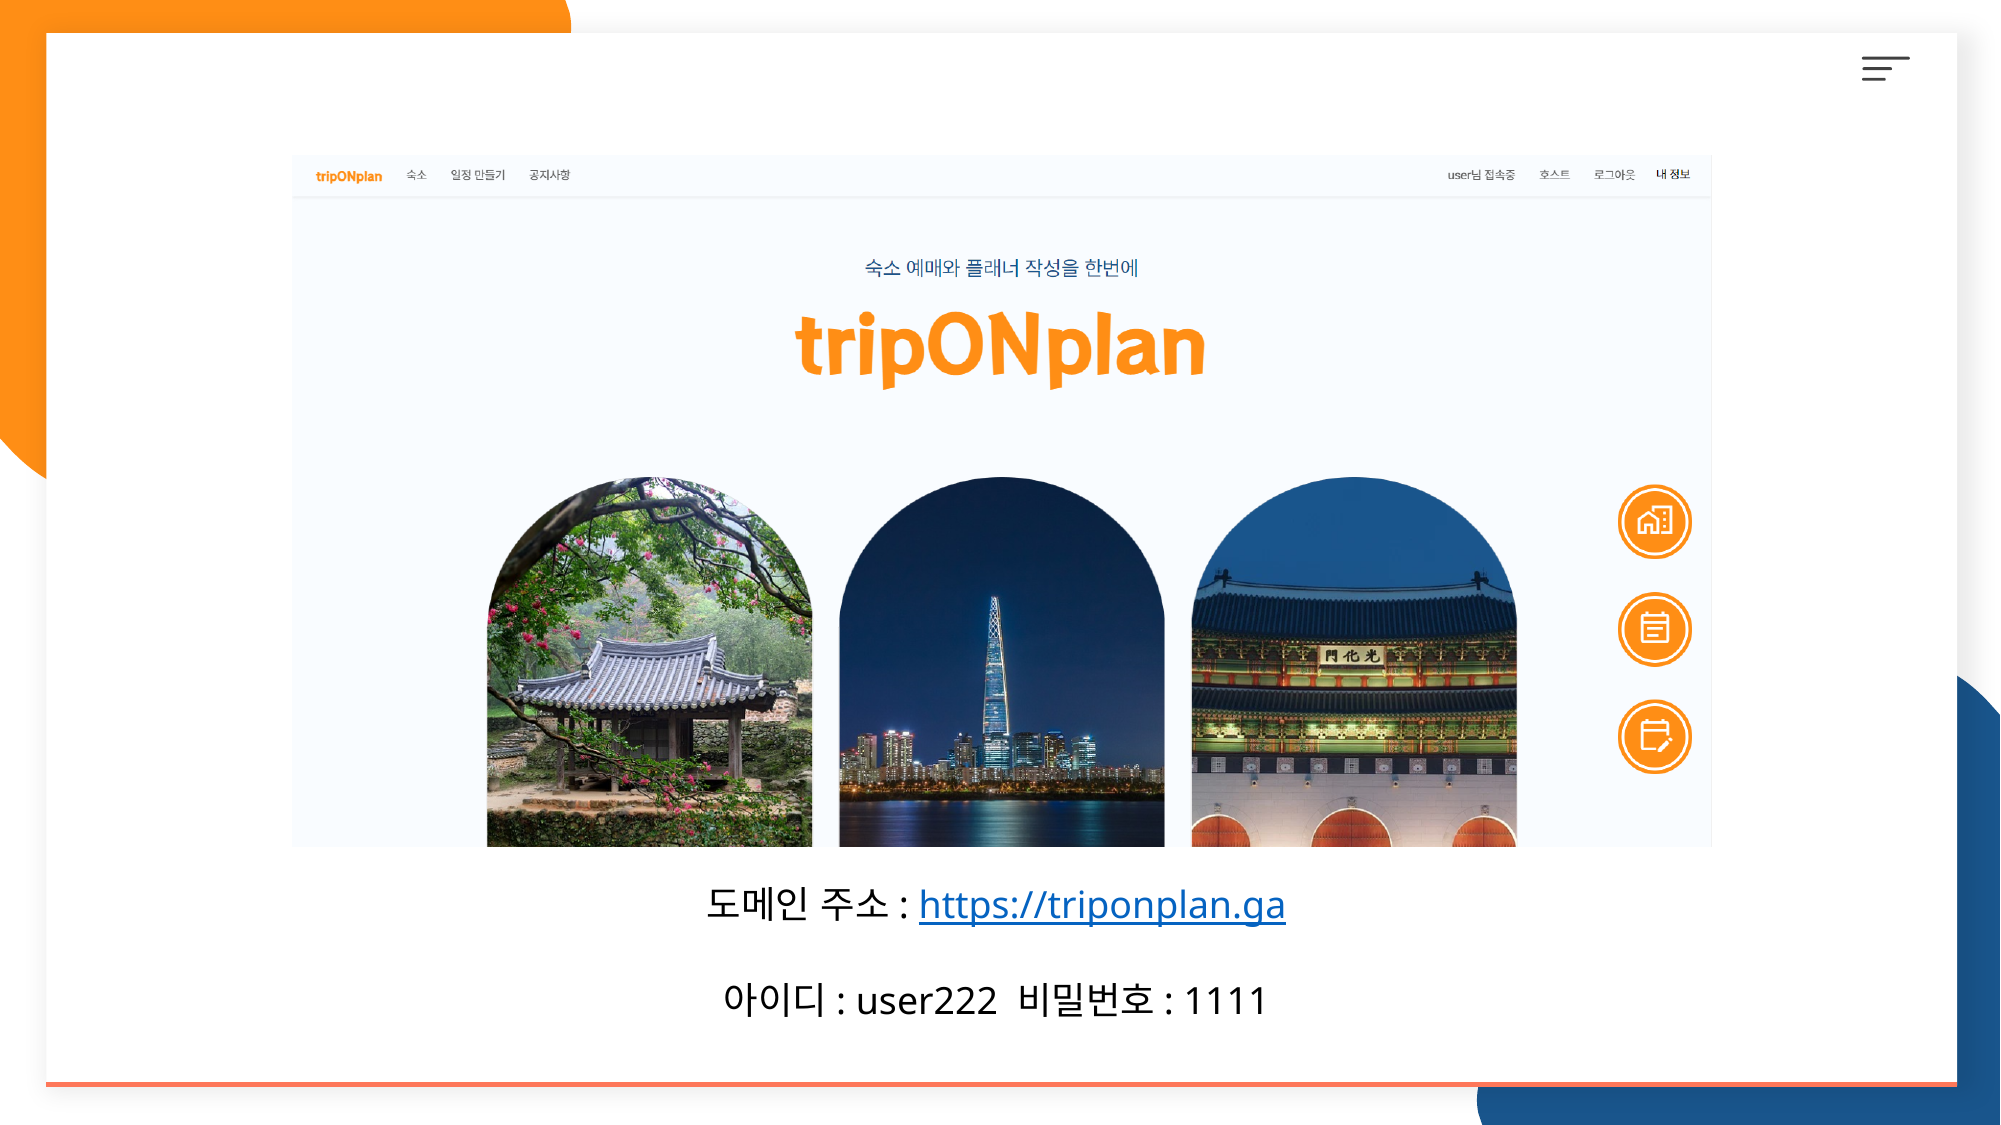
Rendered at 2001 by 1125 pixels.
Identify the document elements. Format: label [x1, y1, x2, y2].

picture [292, 155, 1712, 847]
text_box [46, 33, 1958, 1086]
text_box [0, 0, 572, 499]
text_box [1476, 656, 2000, 1125]
